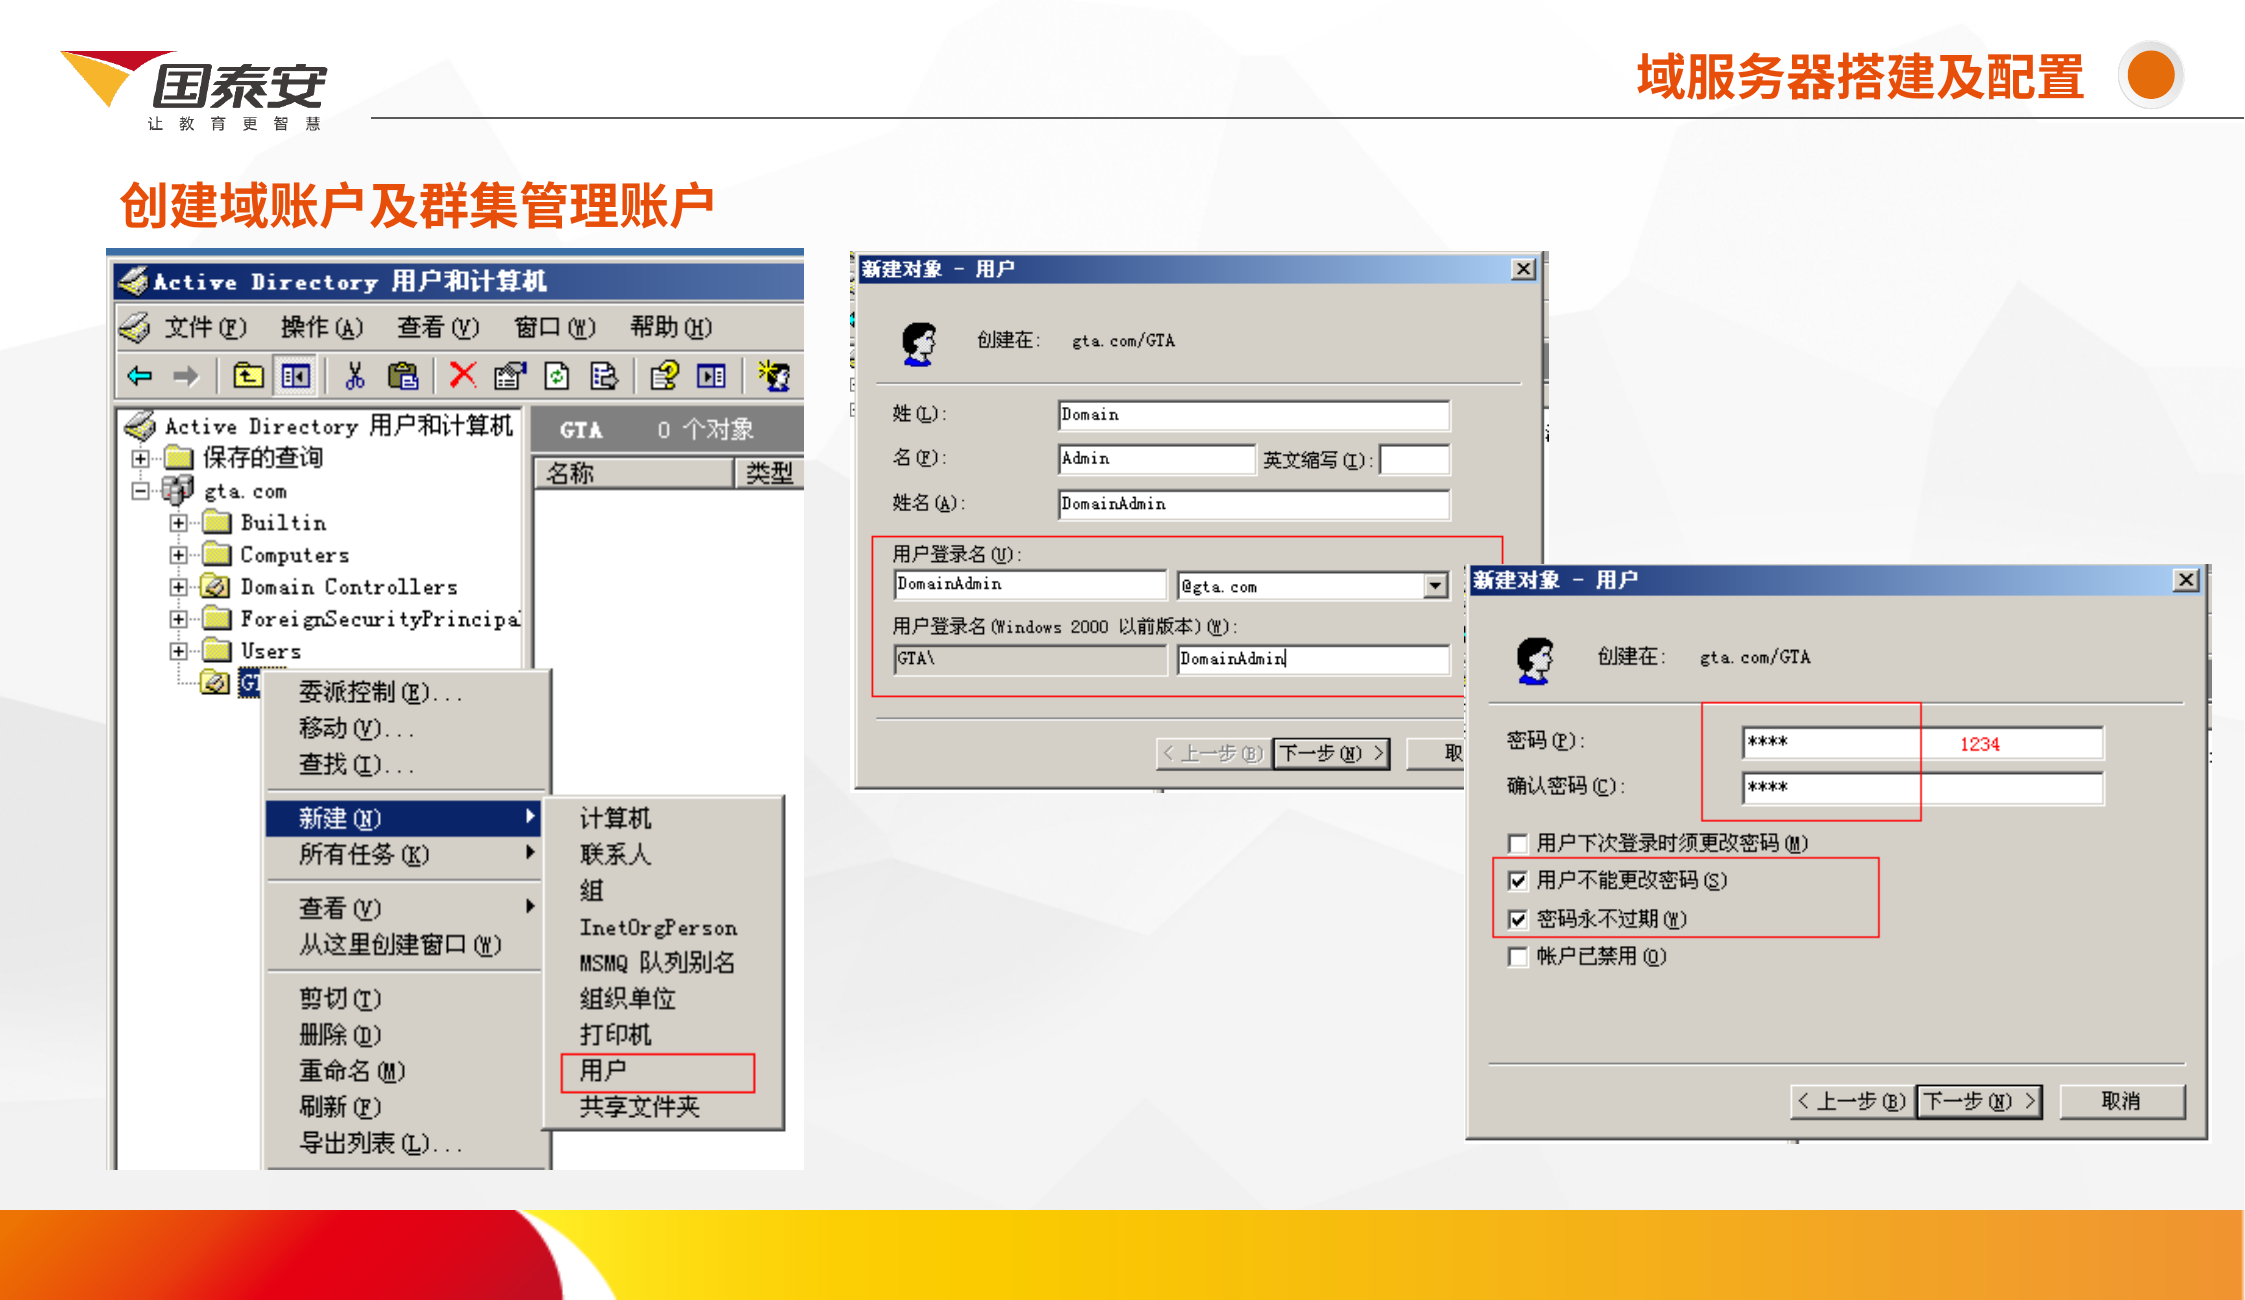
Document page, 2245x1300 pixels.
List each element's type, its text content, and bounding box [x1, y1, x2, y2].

picture [0, 0, 2245, 1300]
list 创建域账户及群集管理账户 [105, 166, 2103, 233]
list 域服务器搭建及配置 [1334, 37, 2101, 121]
